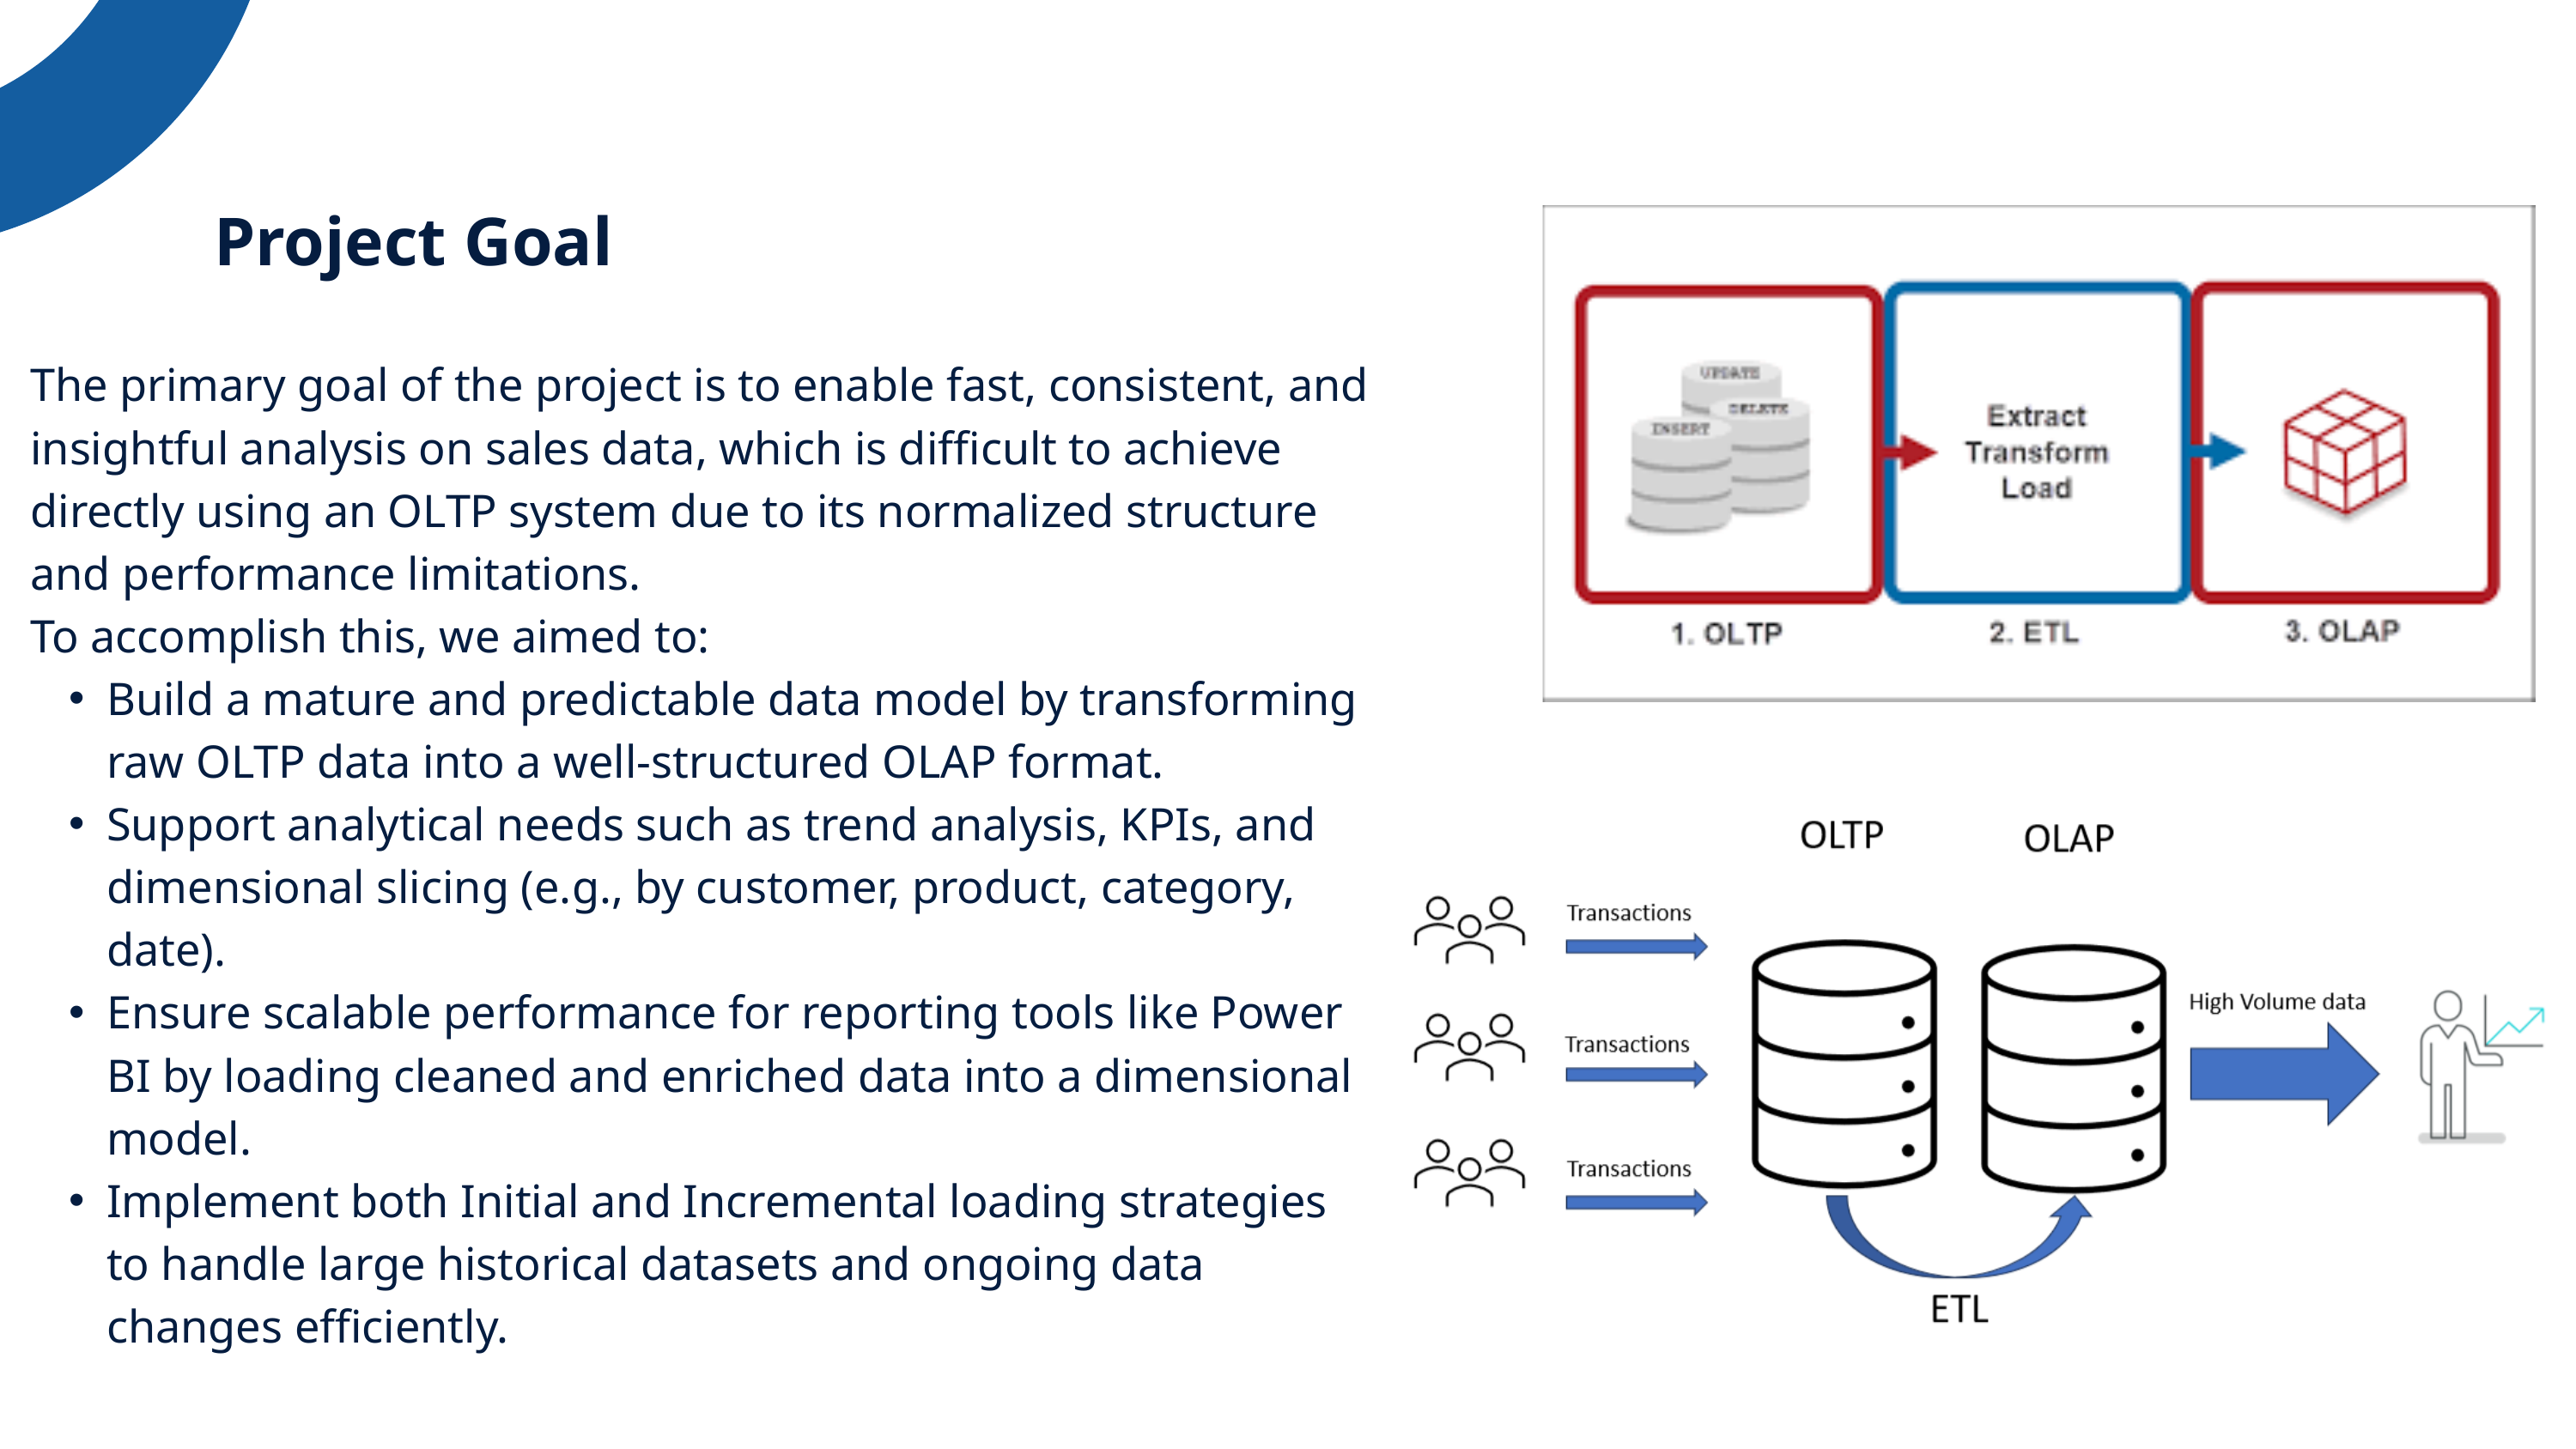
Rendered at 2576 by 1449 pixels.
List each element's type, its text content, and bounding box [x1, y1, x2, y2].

text_box Project Goal [214, 185, 2536, 279]
text_box [1397, 701, 2576, 1399]
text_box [0, 0, 211, 185]
text_box The primary goal of the project is to enable fast, consistent, and insightful analysis on sales data, which is difficult to achieve directly using an OLTP system due to its normalized structure and performance limitations. To accomplish this, we aimed to: Build a mature and predictable data model by transforming raw OLTP data into a well-structured OLAP format. Support analytical needs such as trend analysis, KPIs, and dimensional slicing (e.g., by customer, product, category, date). Ensure scalable performance for reporting tools like Power BI by loading cleaned and enriched data into a dimensional model. Implement both Initial and Incremental loading strategies to handle large historical datasets and ongoing data changes efficiently. [30, 348, 1376, 1353]
text_box [1542, 205, 2537, 702]
